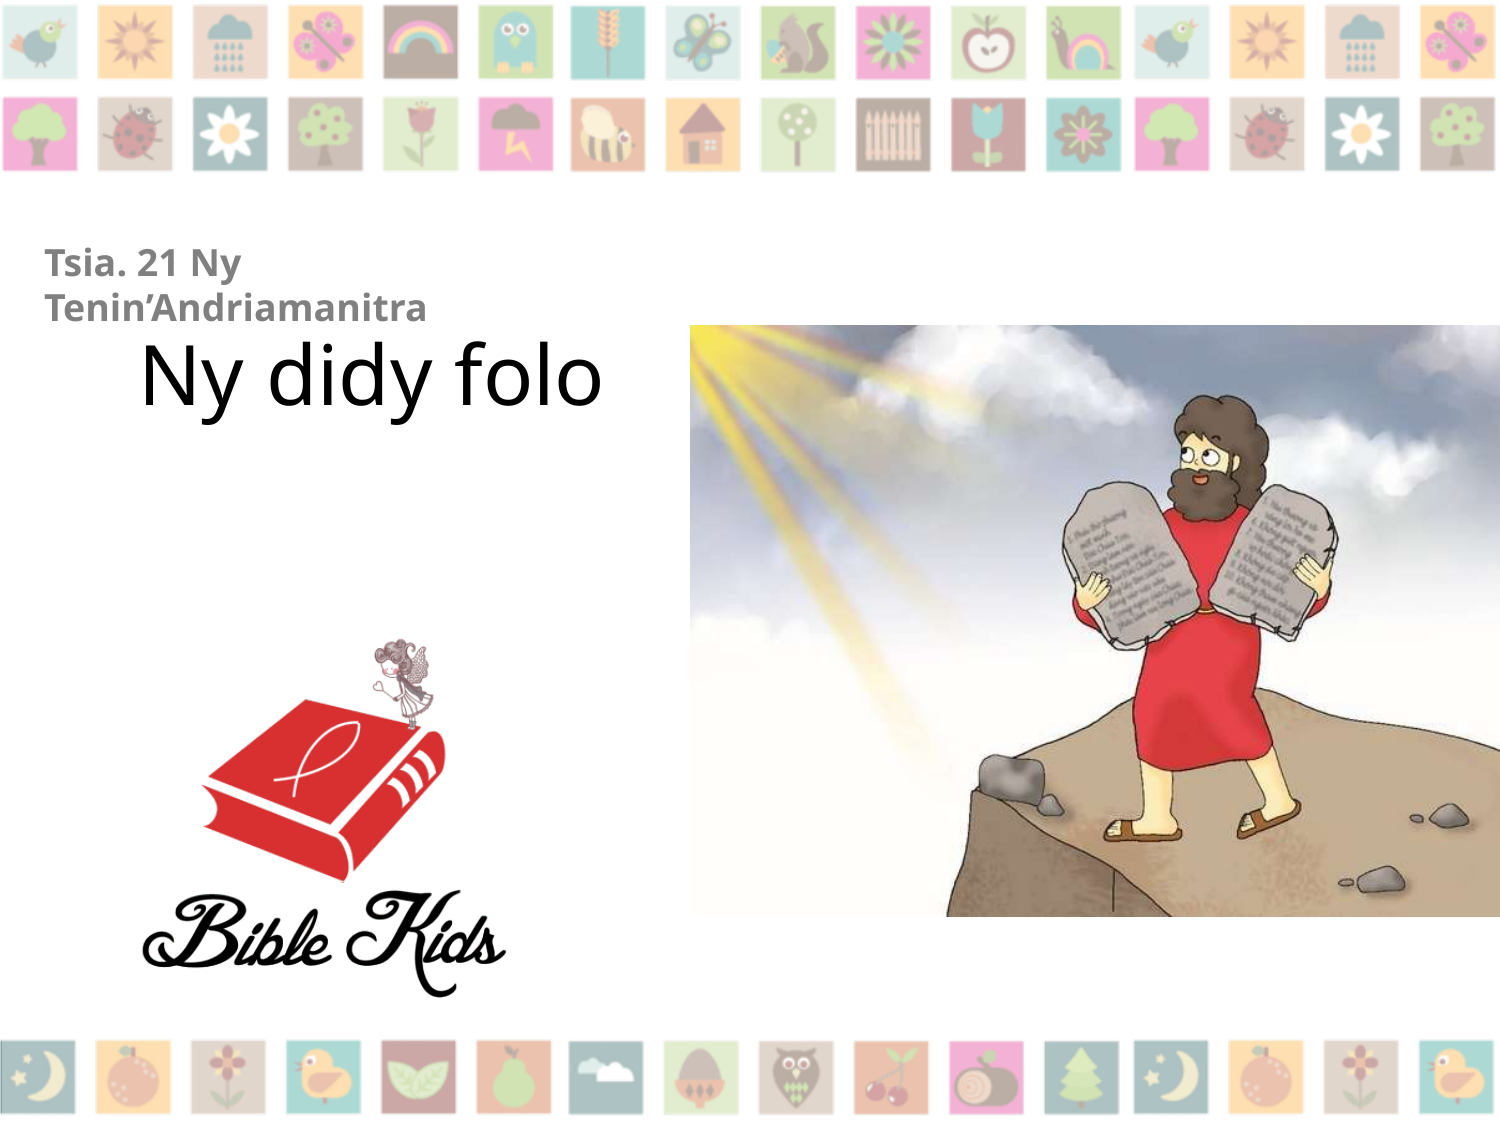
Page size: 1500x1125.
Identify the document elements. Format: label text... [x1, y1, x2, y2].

picture [690, 324, 1500, 918]
text_box Tsia. 21 Ny Tenin’Andriamanitra [29, 231, 514, 314]
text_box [0, 1028, 1500, 1118]
picture [117, 600, 544, 1027]
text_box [0, 3, 1500, 181]
text_box Ny didy folo [29, 314, 715, 430]
